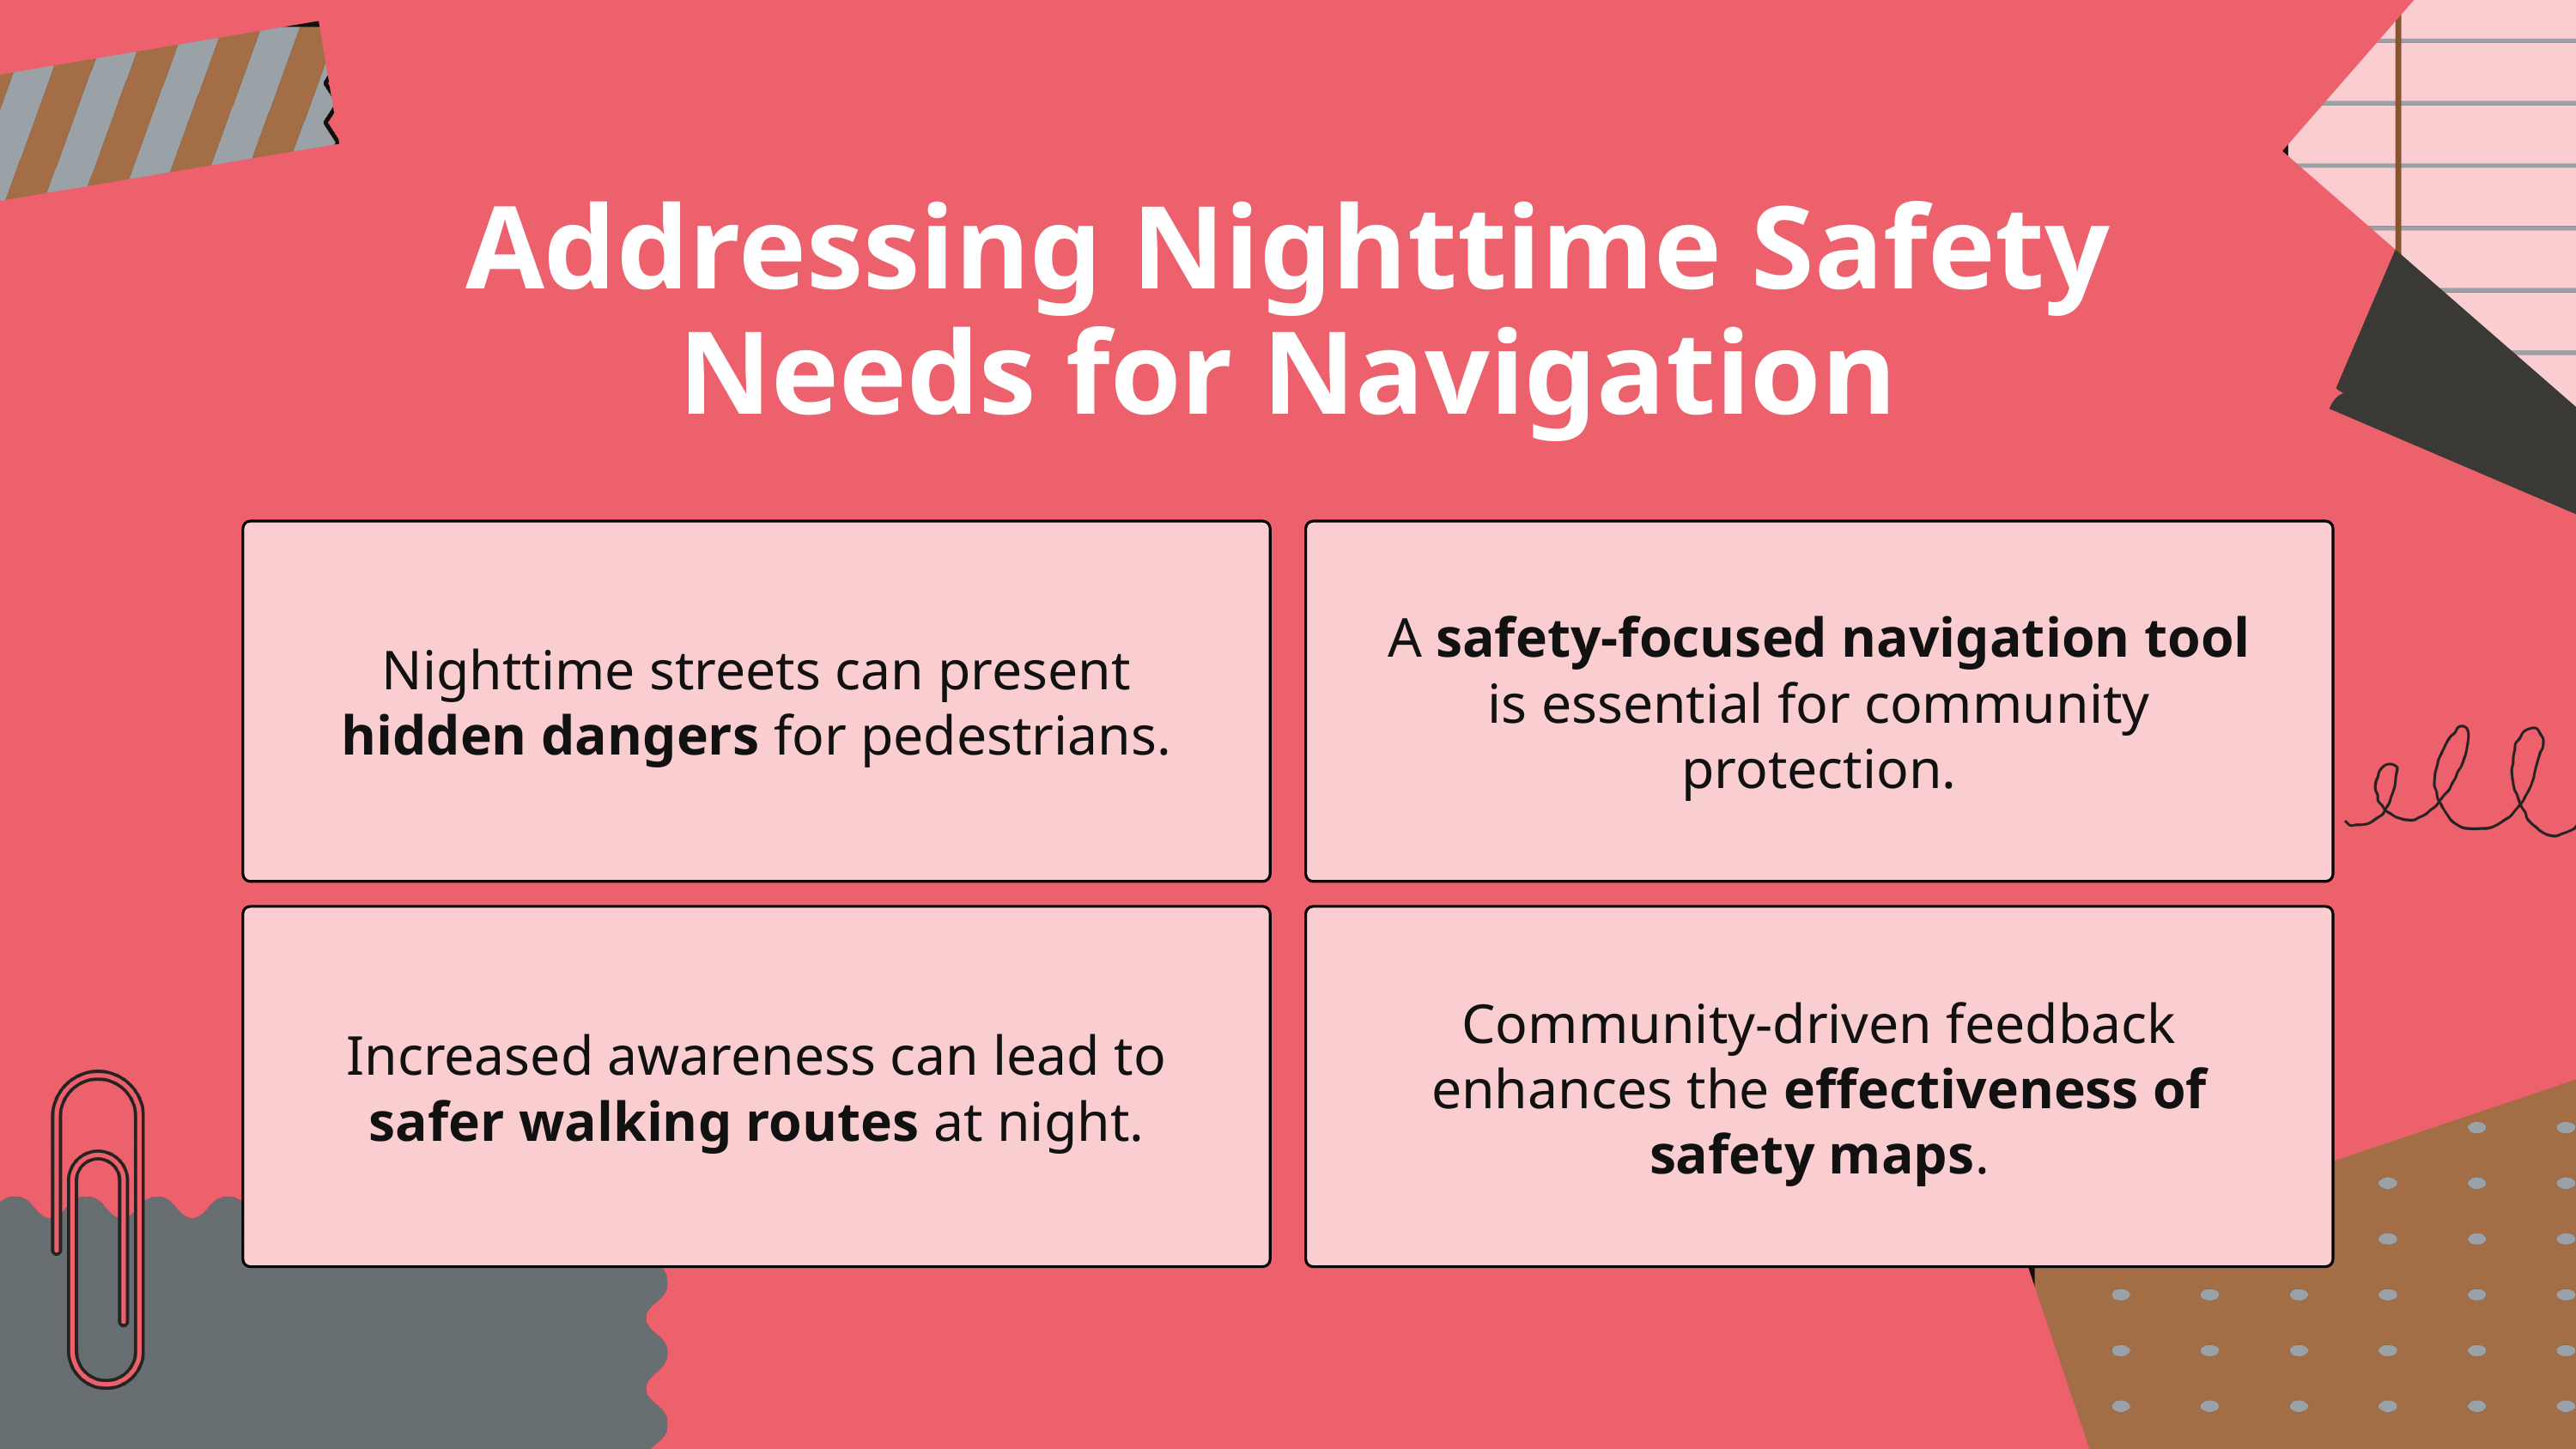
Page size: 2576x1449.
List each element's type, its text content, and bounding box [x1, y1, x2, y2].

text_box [242, 520, 1271, 882]
text_box Addressing Nighttime Safety Needs for Navigation [299, 185, 2277, 438]
text_box [2282, 0, 2576, 407]
text_box [2343, 724, 2576, 843]
text_box [2030, 1079, 2576, 1449]
text_box [0, 21, 340, 201]
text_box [242, 906, 1271, 1267]
text_box [2327, 250, 2576, 514]
text_box [51, 1070, 145, 1390]
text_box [1305, 906, 2334, 1267]
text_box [1305, 520, 2334, 882]
text_box [0, 1195, 670, 1449]
